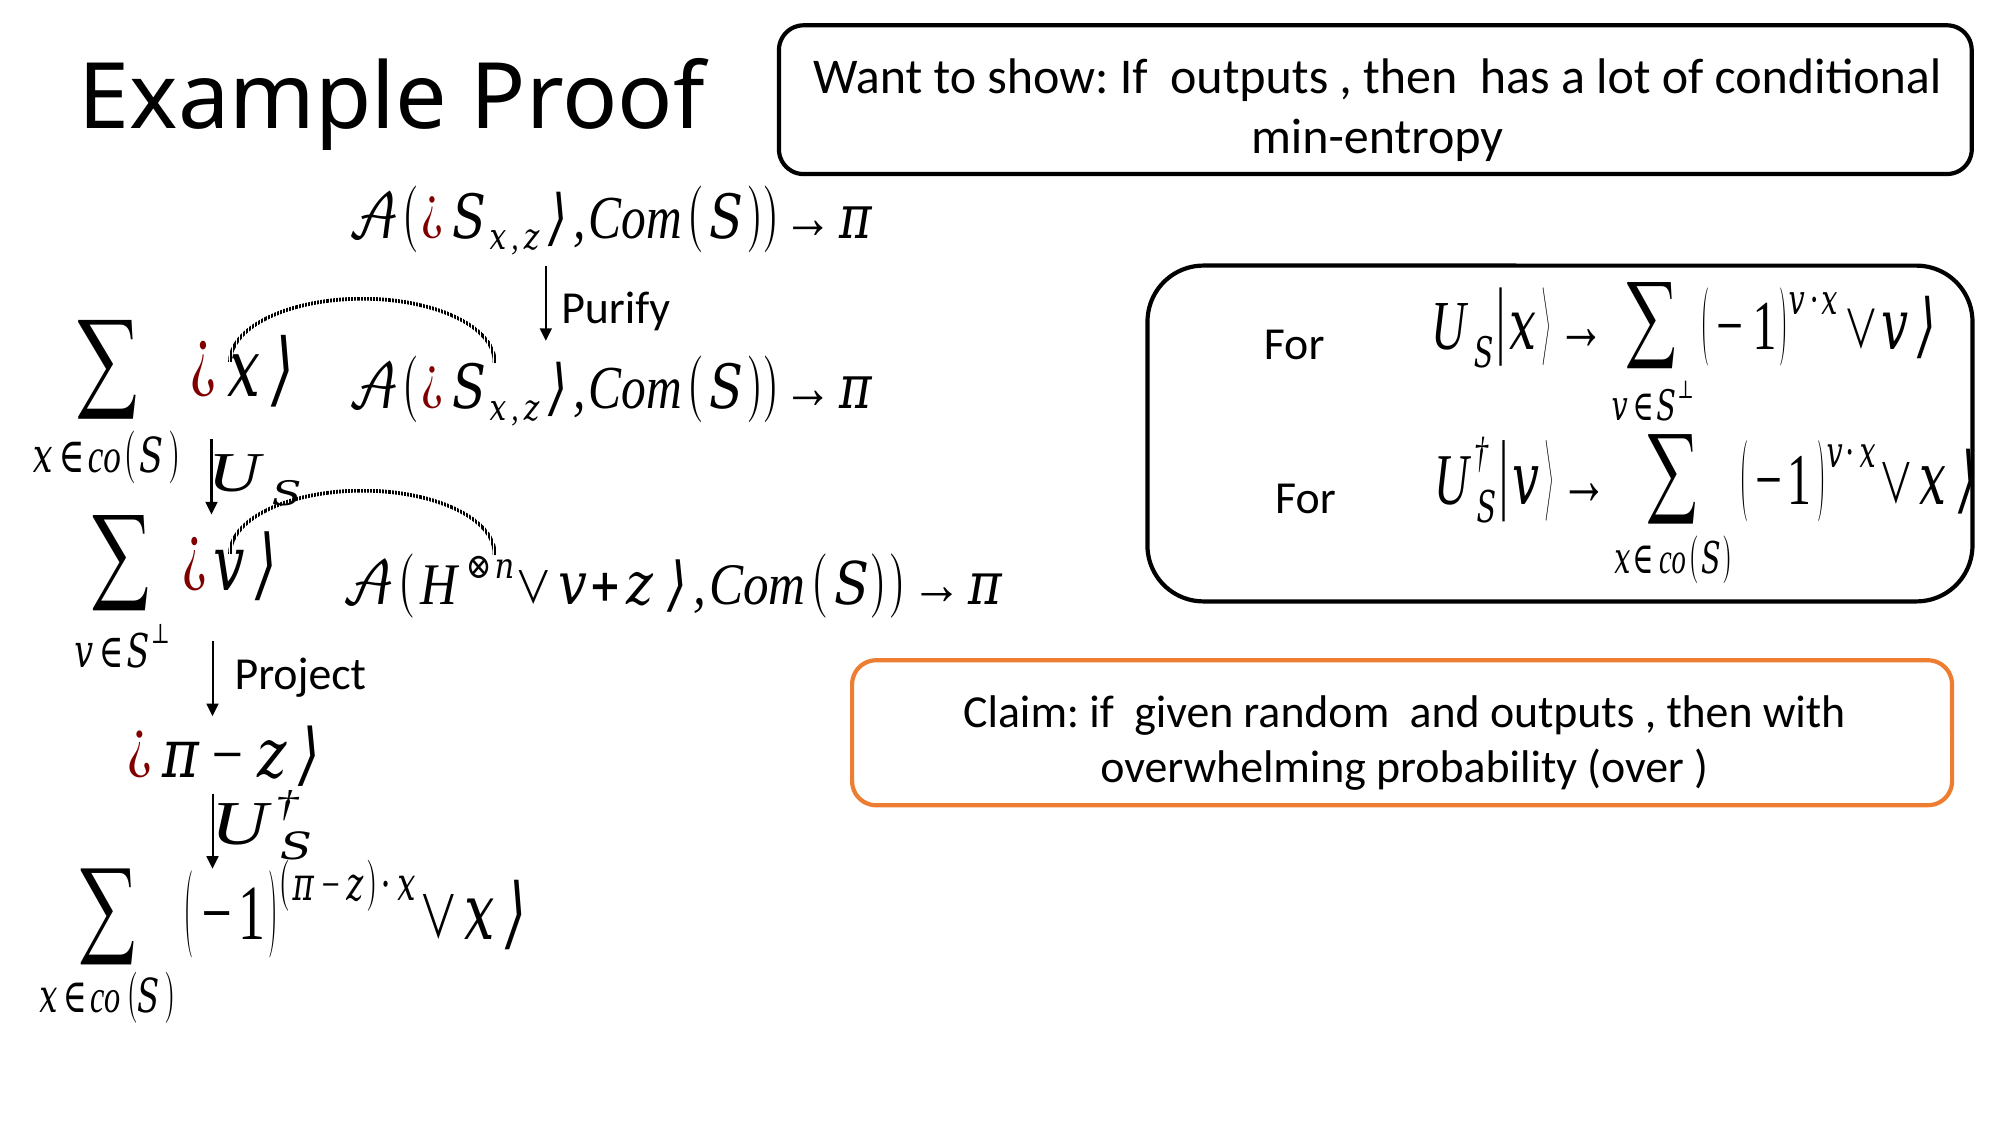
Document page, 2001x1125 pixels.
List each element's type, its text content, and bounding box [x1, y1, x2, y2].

text_box Purify [546, 270, 695, 341]
text_box [1146, 264, 1974, 603]
title Example Proof [63, 31, 737, 166]
text_box [227, 504, 287, 555]
text_box Project [219, 636, 381, 707]
text_box [277, 497, 292, 504]
text_box [851, 659, 1954, 807]
text_box [227, 295, 498, 365]
text_box [777, 24, 1973, 176]
text_box [292, 487, 498, 557]
